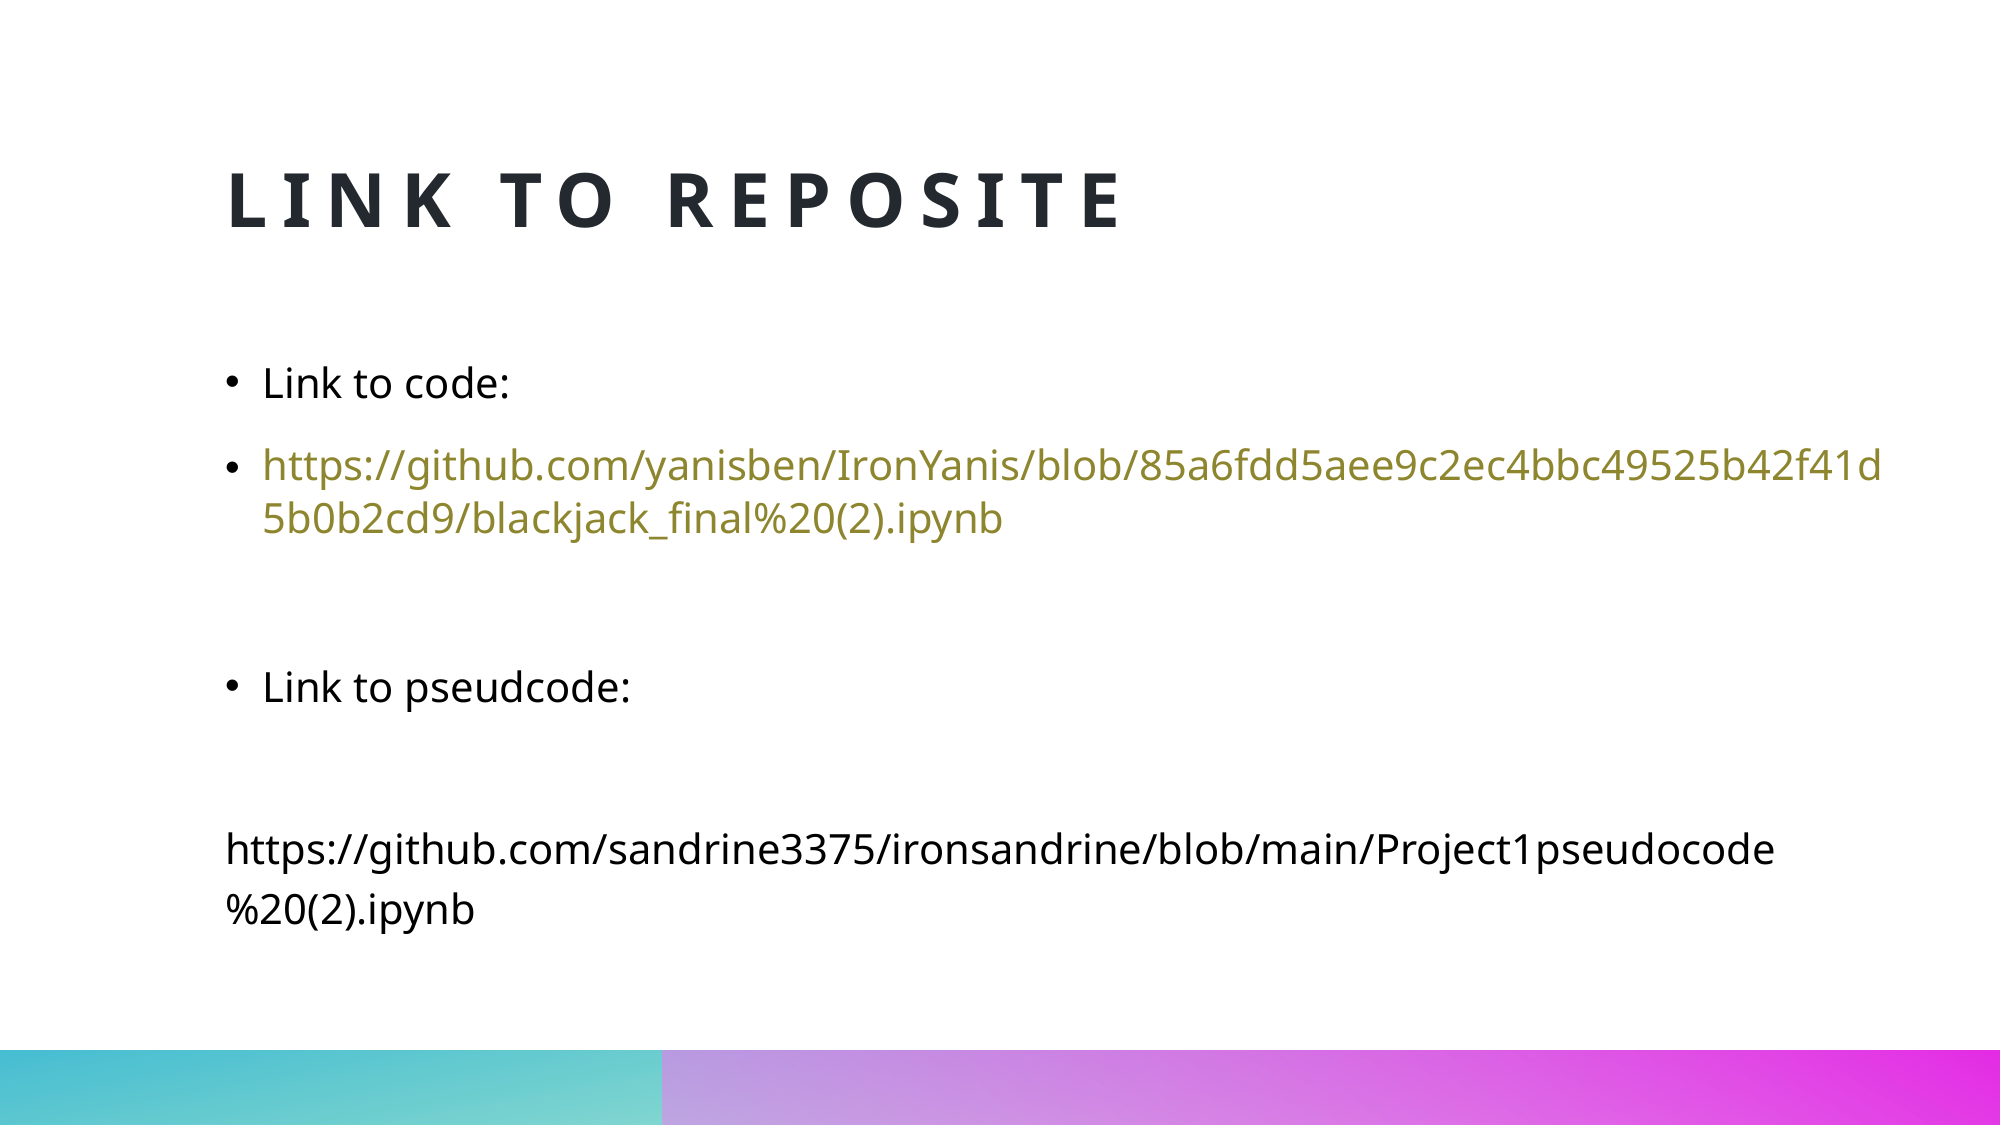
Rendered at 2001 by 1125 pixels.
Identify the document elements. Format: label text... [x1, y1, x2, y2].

title Link to reposite [225, 130, 1905, 333]
list Link to code: https://github.com/yanisben/IronYanis/blob/85a6fdd5aee9c2ec4bbc49525b42f41d5b0b2cd9/blackjack_final%20(2).ipynb Link to pseudcode: https://github.com/sandrine3375/ironsandrine/blob/main/Project1pseudocode%20(2).ipynb [225, 346, 1905, 996]
